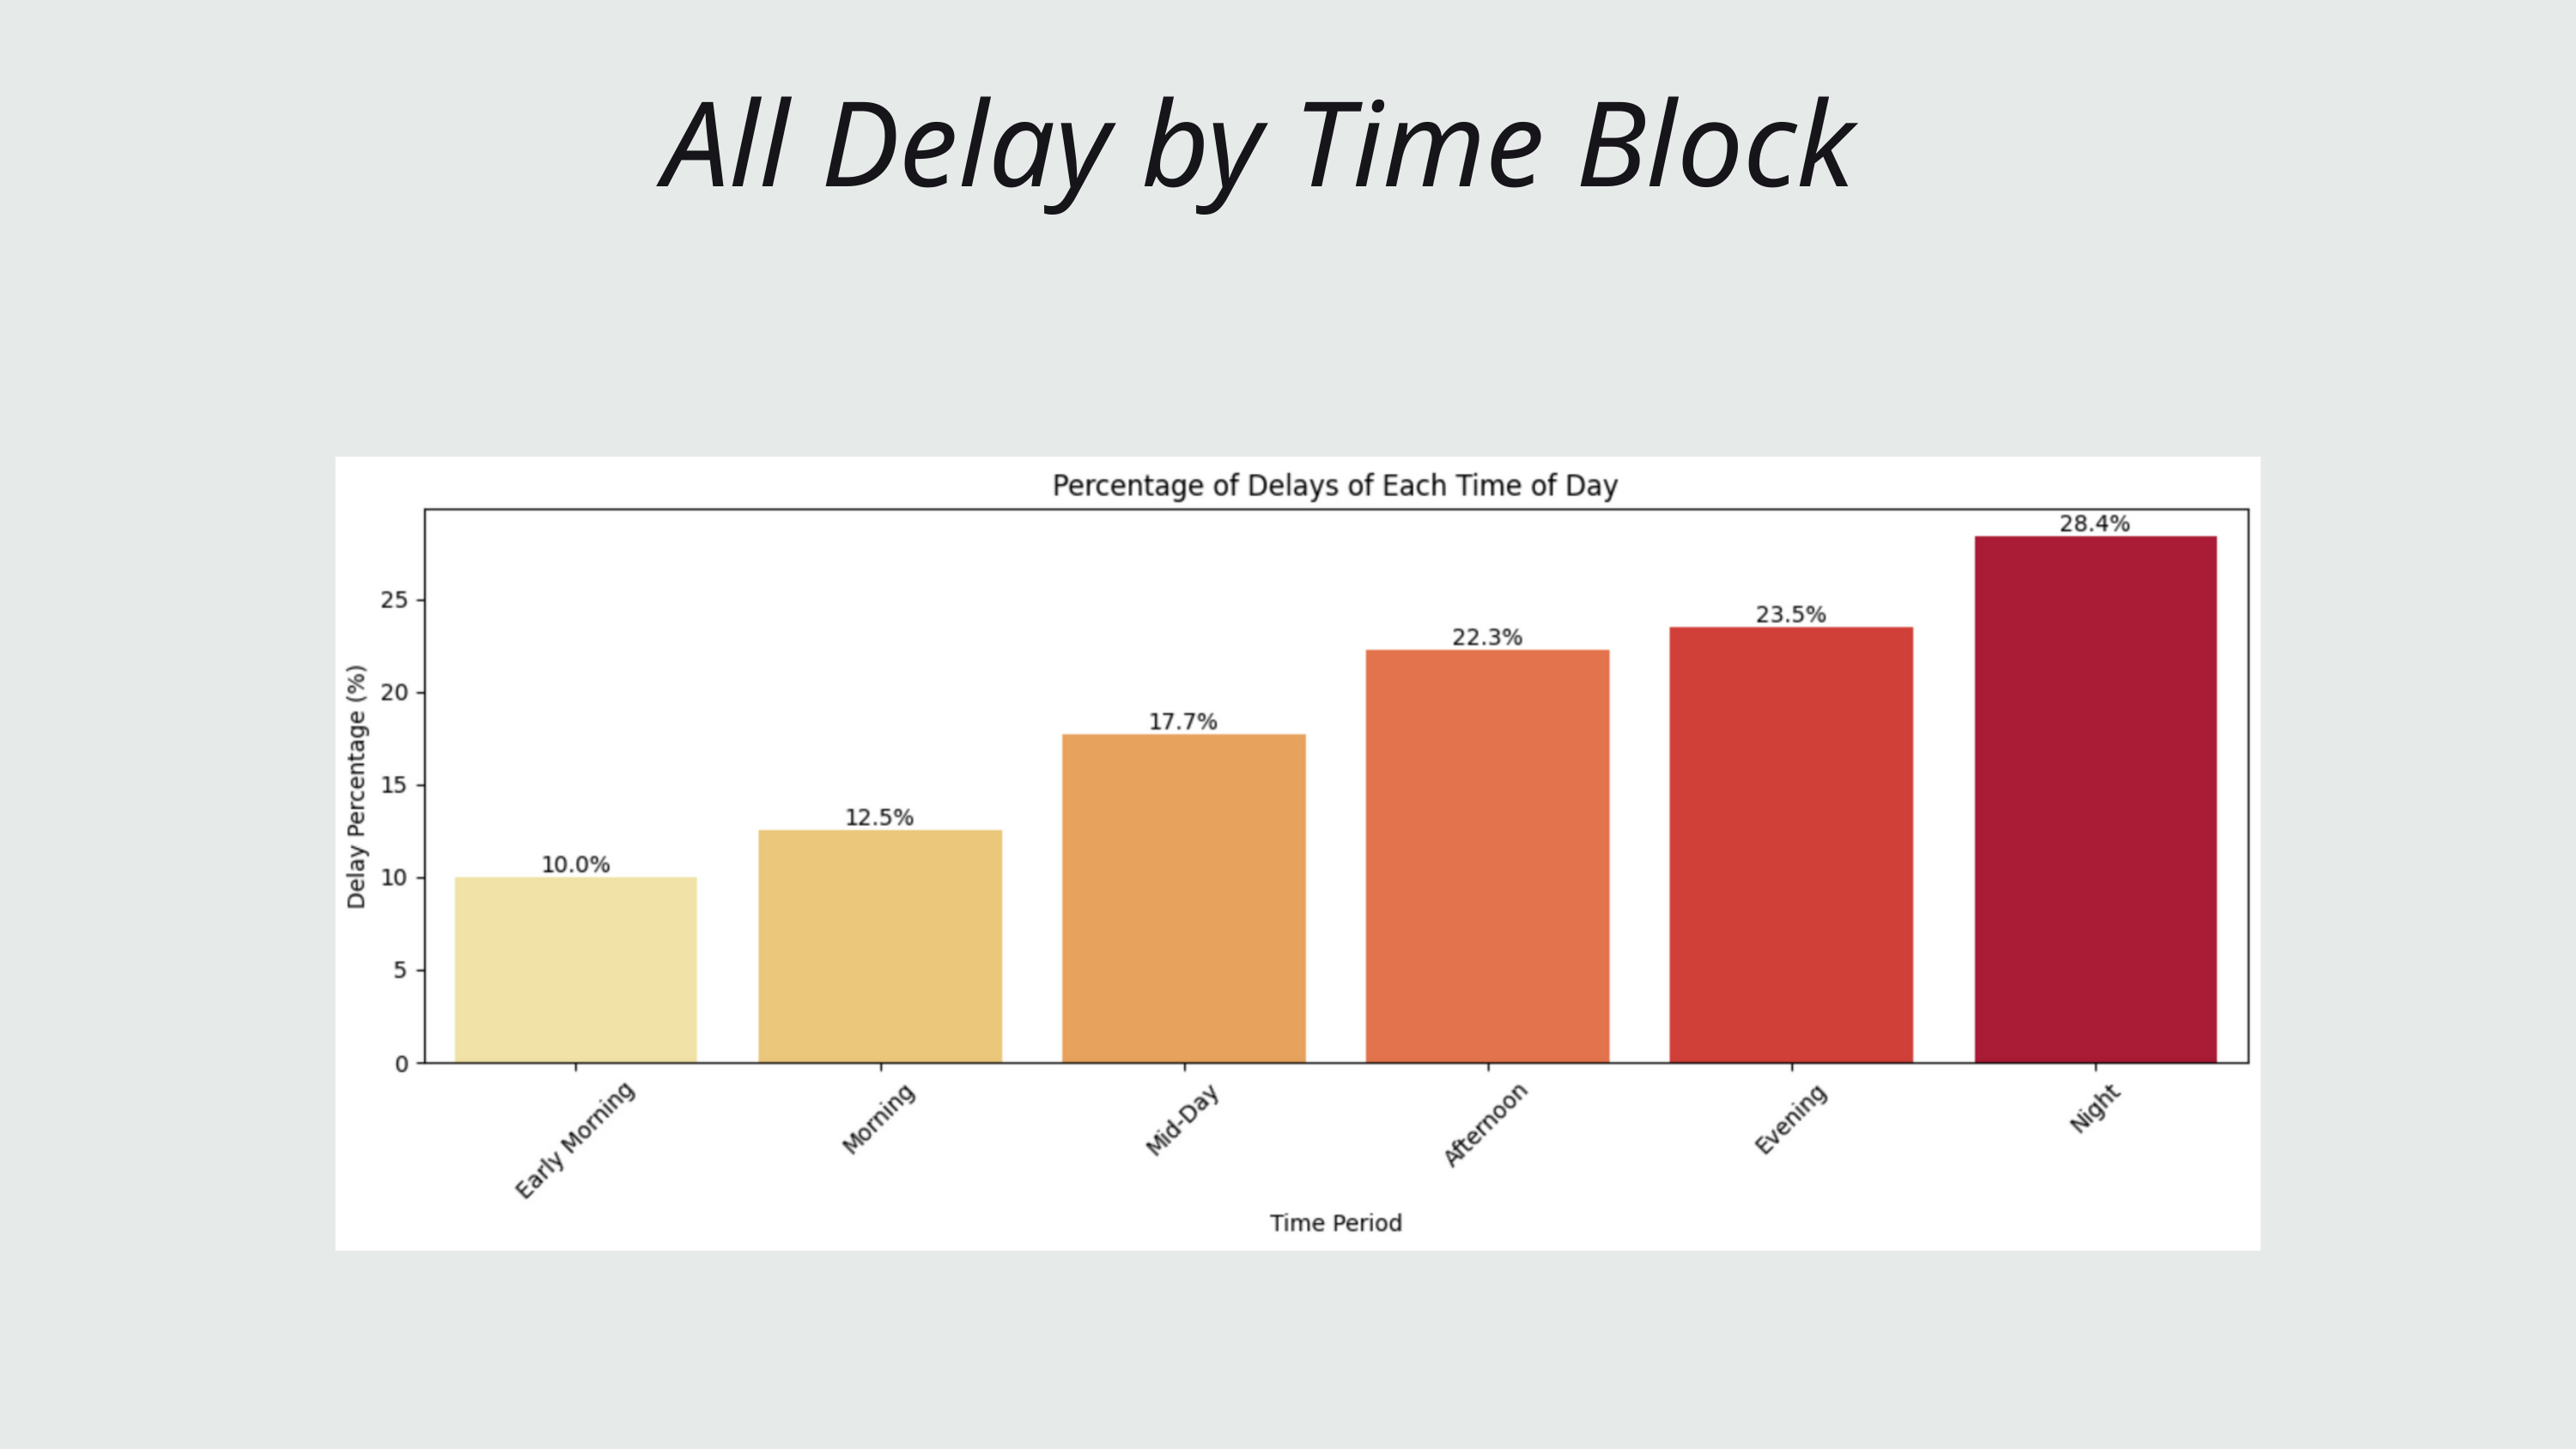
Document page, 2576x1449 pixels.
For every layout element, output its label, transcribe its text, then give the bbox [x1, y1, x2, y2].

text_box All Delay by Time Block [185, 69, 2335, 211]
text_box [335, 457, 2261, 1251]
